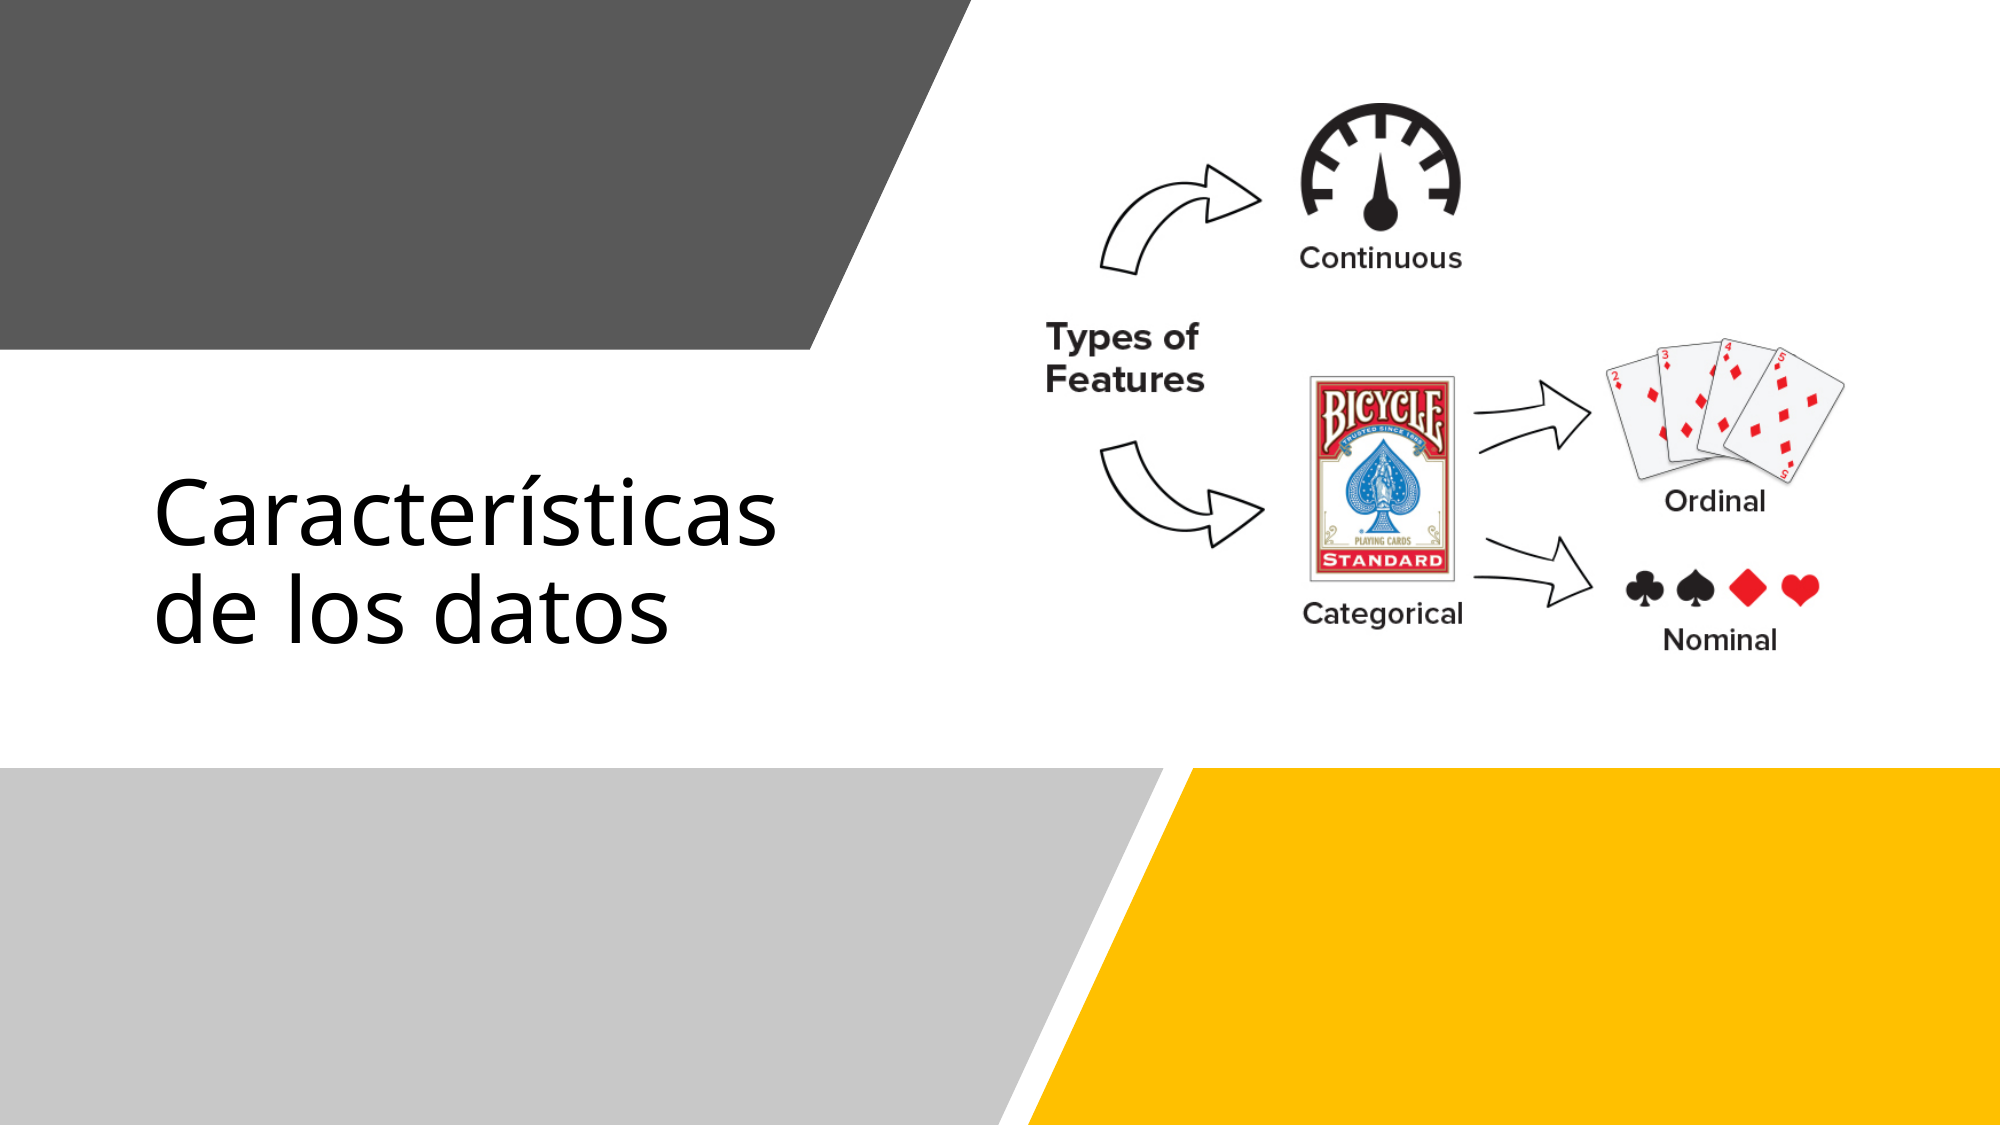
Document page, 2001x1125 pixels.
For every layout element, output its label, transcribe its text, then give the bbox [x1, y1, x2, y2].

title Características de los datos [137, 383, 834, 746]
text_box [0, 767, 1166, 1125]
text_box [0, 0, 973, 351]
text_box [1026, 767, 2000, 1125]
picture [1045, 103, 1848, 664]
